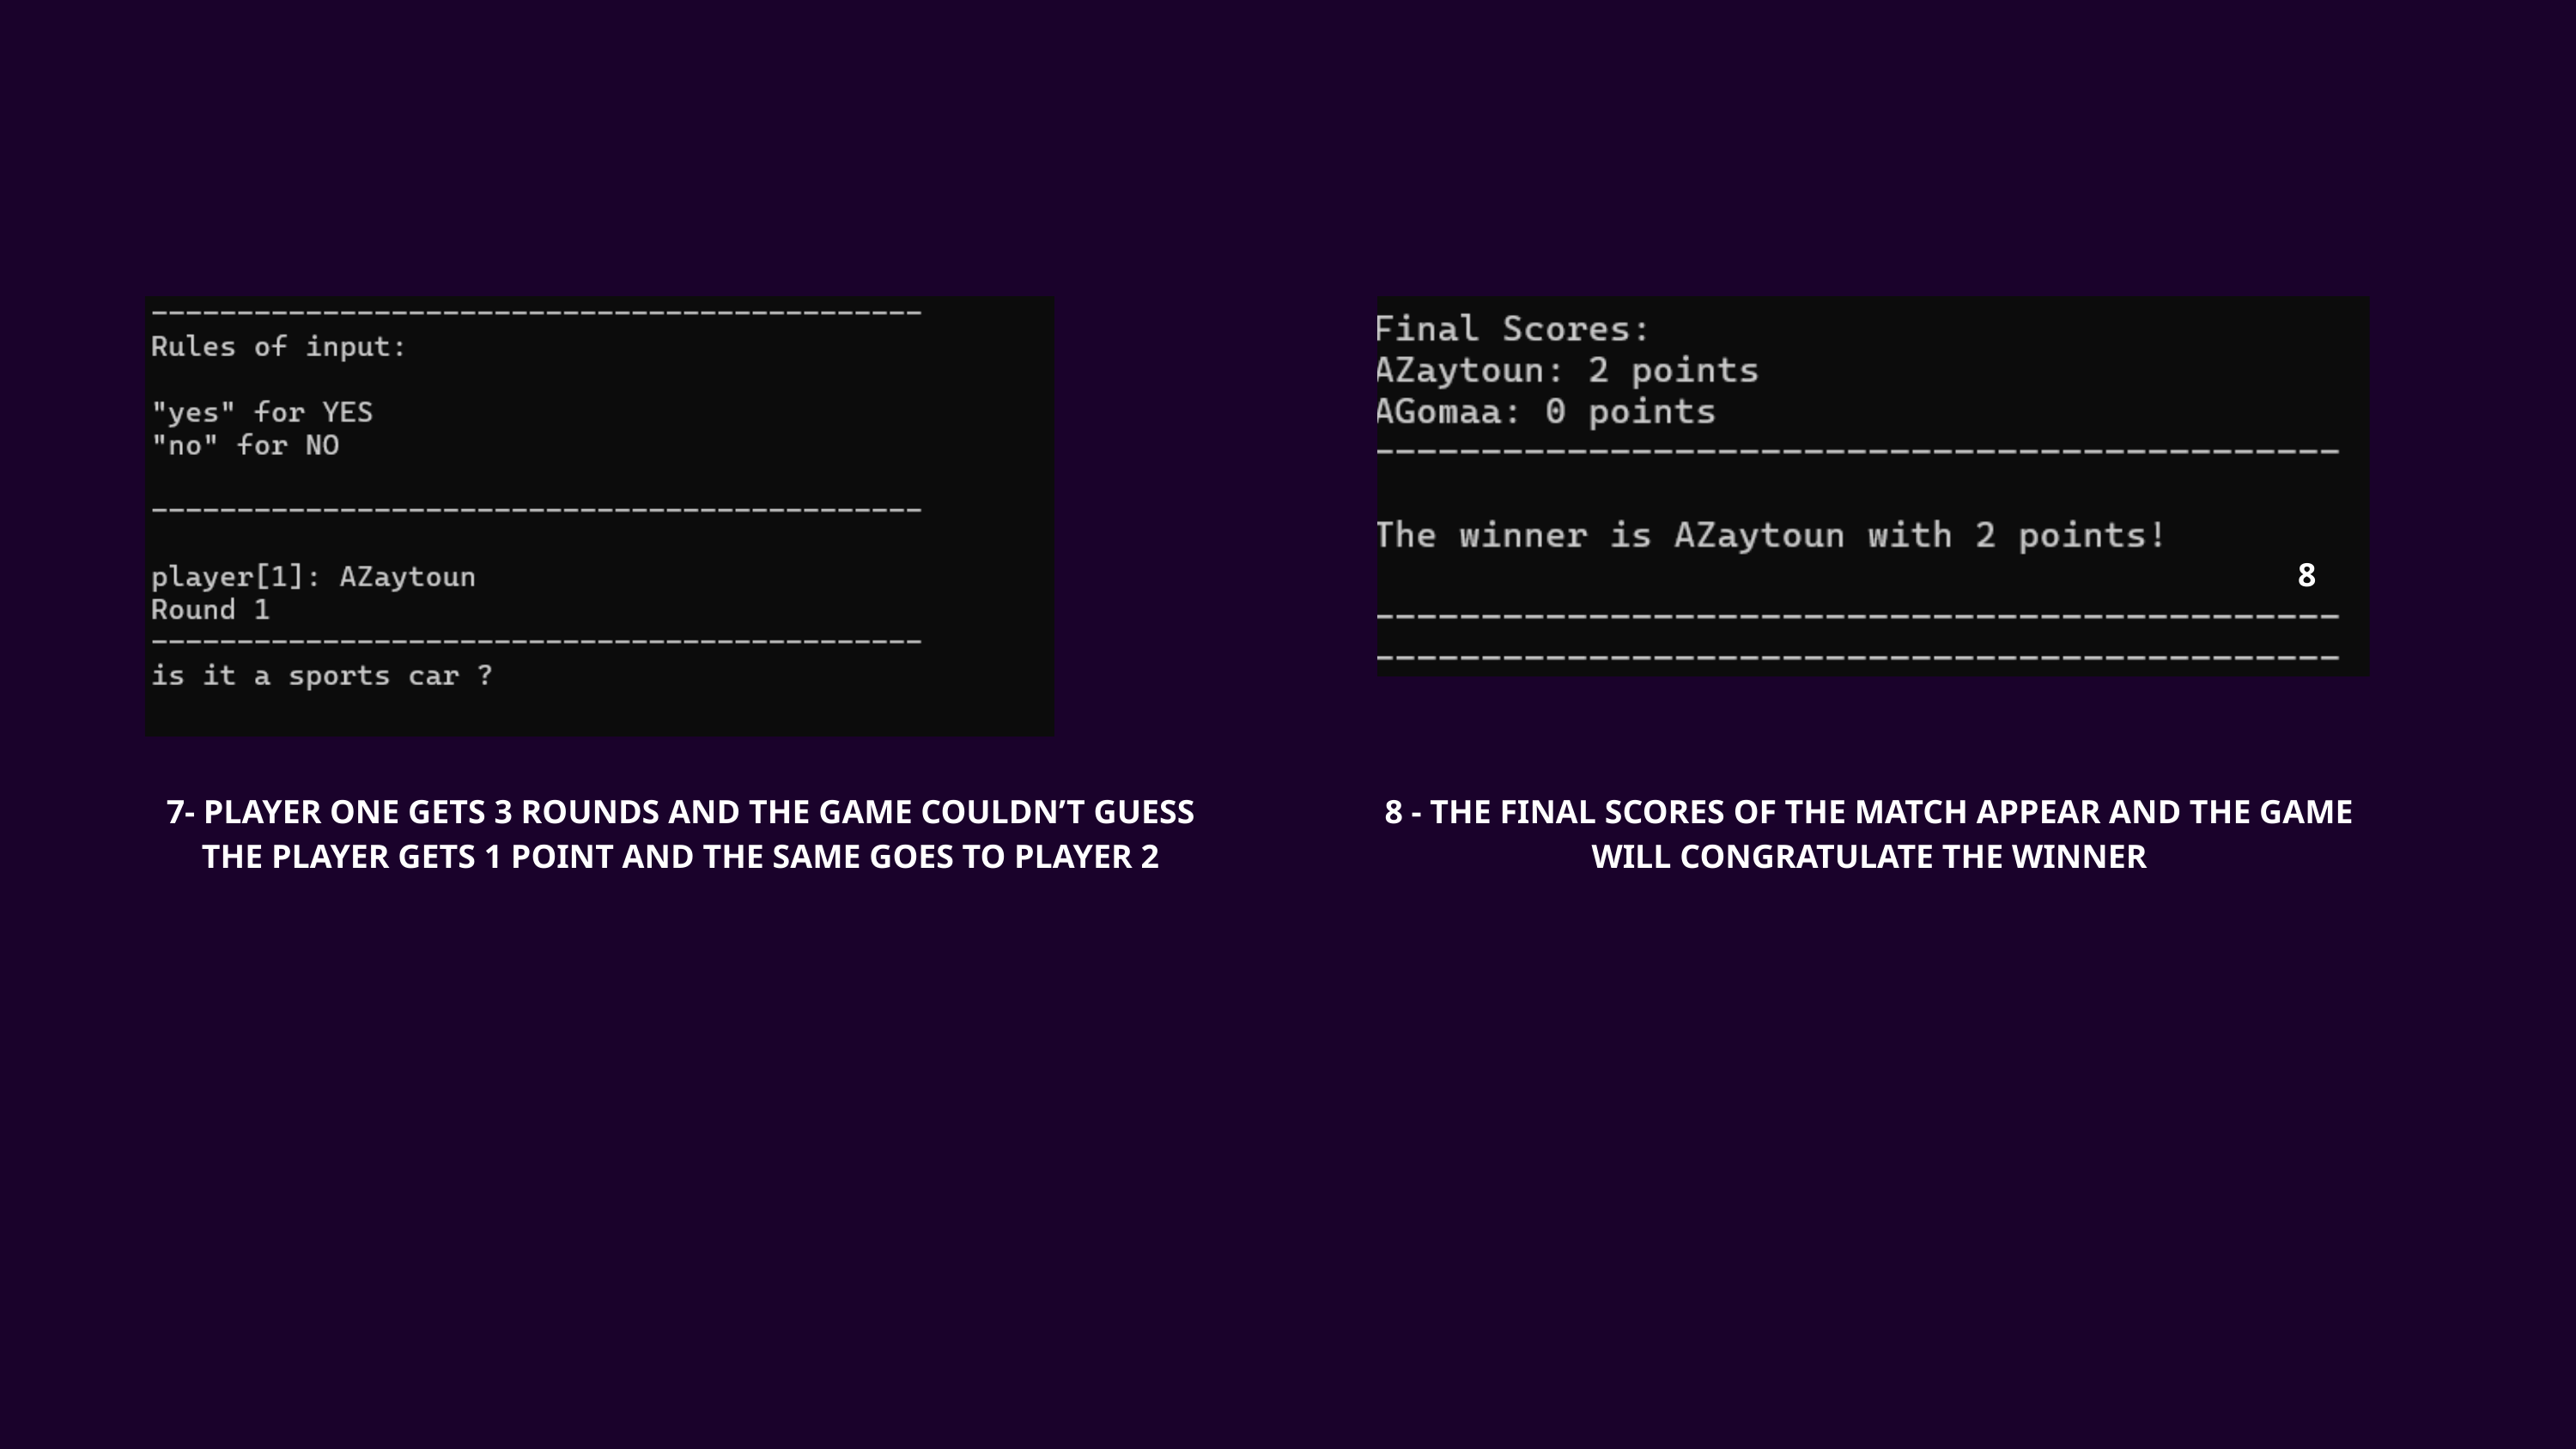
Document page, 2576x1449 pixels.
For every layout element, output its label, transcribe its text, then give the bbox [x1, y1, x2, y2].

text_box 7- PLAYER ONE GETS 3 ROUNDS AND THE GAME COULDN’T GUESS THE PLAYER GETS 1 POINT AND THE SAME GOES TO PLAYER 2 [144, 785, 1218, 876]
text_box [1377, 296, 2370, 677]
text_box 8 [2298, 548, 2317, 593]
text_box 8 - THE FINAL SCORES OF THE MATCH APPEAR AND THE GAME WILL CONGRATULATE THE WINNER [1369, 785, 2370, 876]
text_box [144, 296, 1054, 737]
